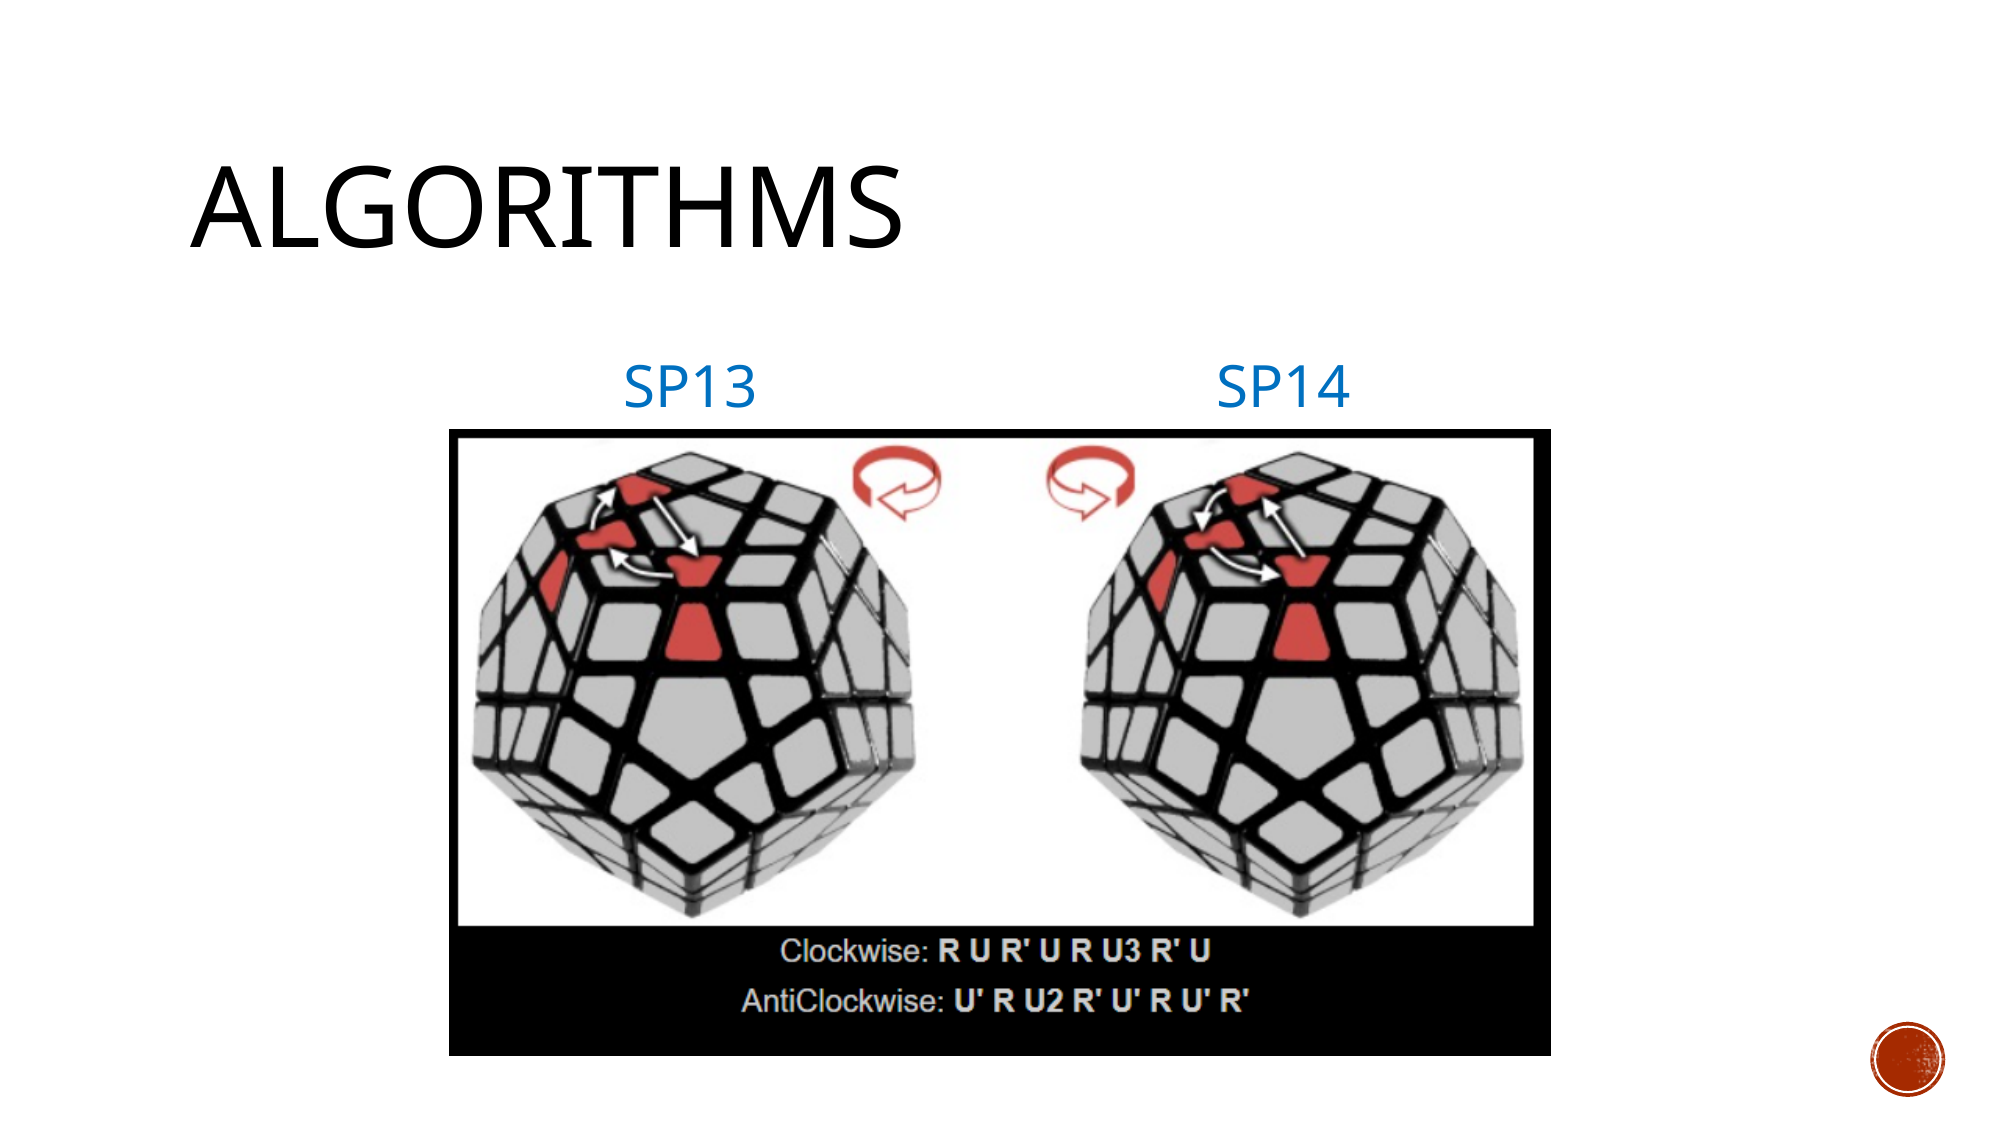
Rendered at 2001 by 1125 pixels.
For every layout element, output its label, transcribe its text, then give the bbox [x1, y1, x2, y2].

text_box SP13 [608, 341, 798, 427]
title ALGORITHMS [175, 79, 1826, 344]
picture [449, 429, 1551, 1056]
text_box SP14 [1201, 341, 1391, 427]
